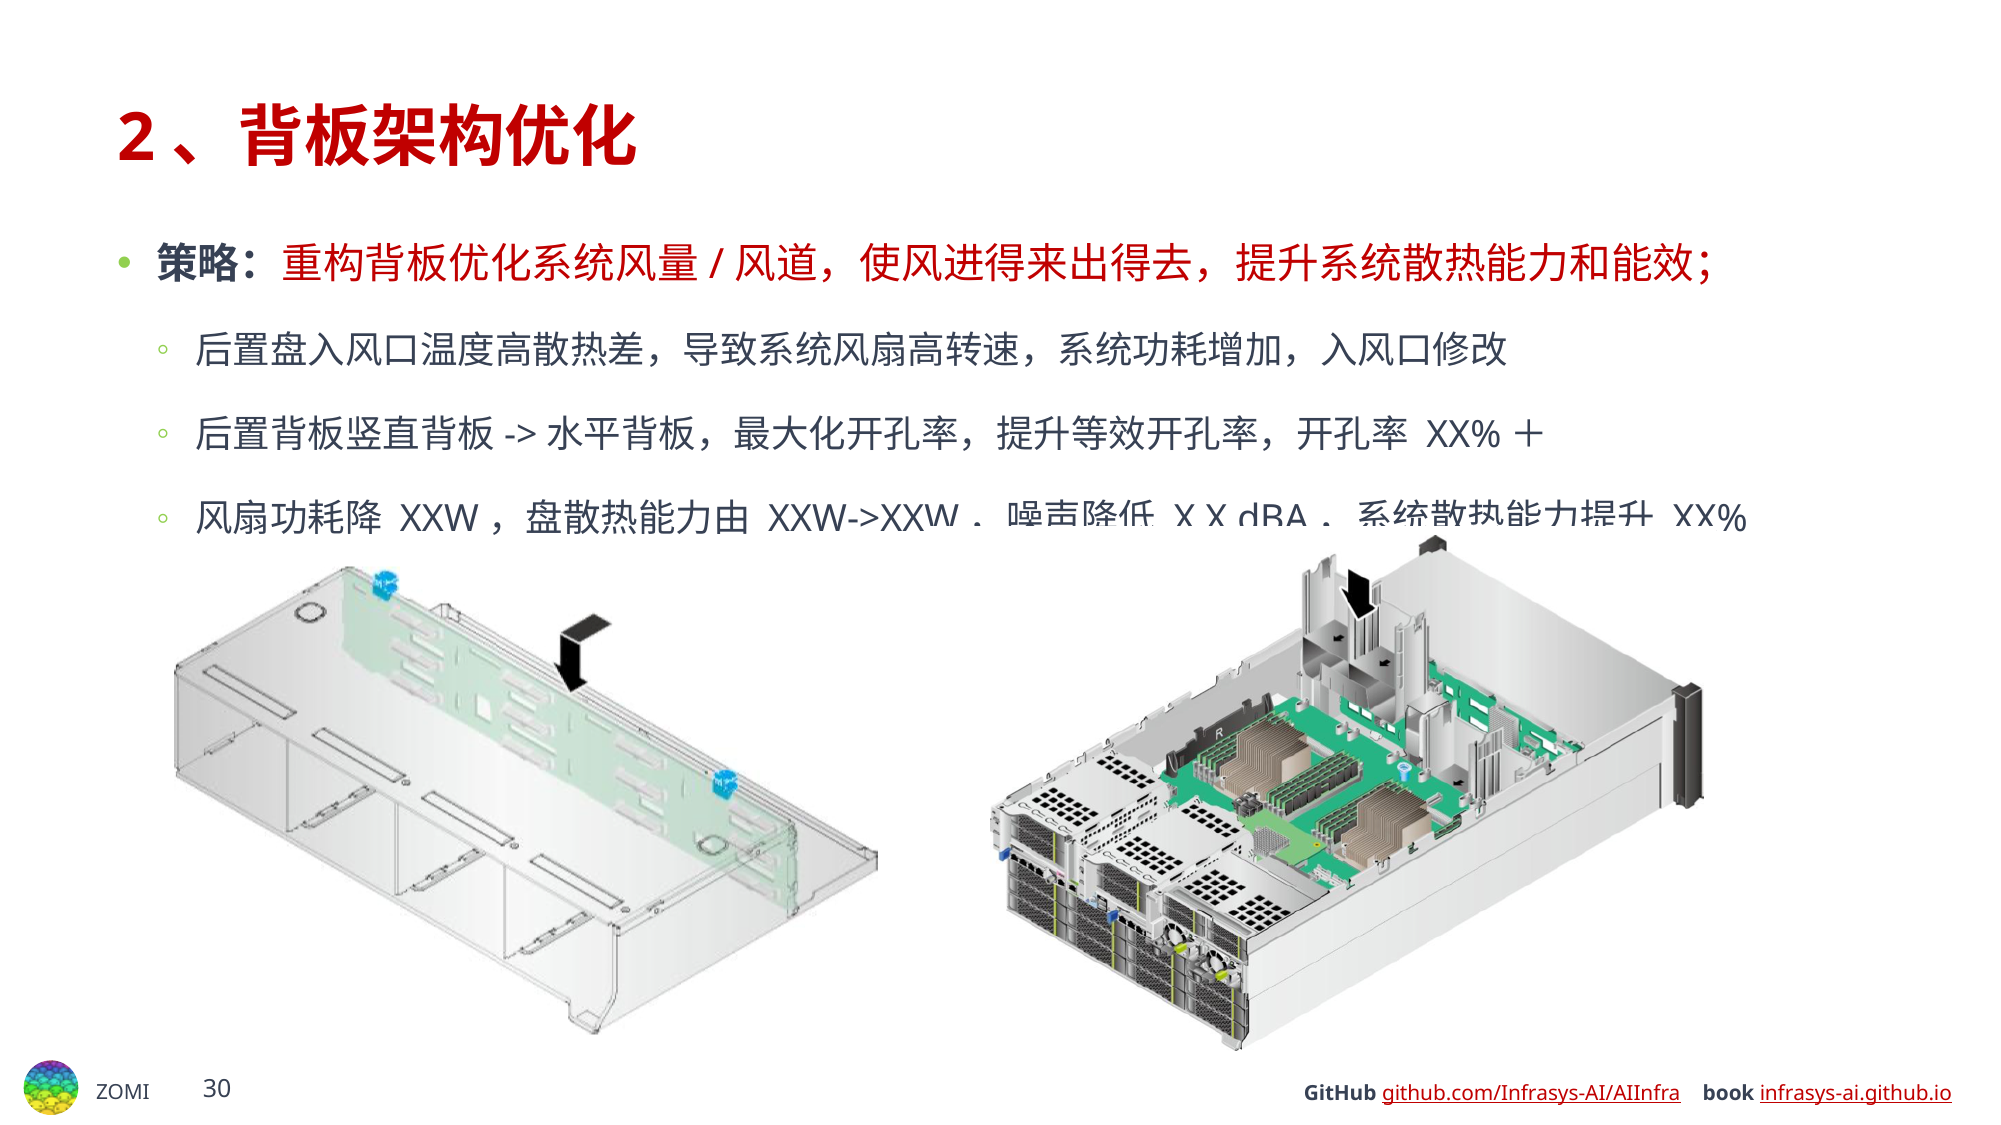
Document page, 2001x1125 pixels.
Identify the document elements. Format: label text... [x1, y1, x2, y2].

picture [926, 525, 1716, 1065]
title 2、背板架构优化 [102, 85, 1901, 183]
list 策略：重构背板优化系统风量/风道，使风进得来出得去，提升系统散热能力和能效； 后置盘入风口温度高散热差，导致系统风扇高转速，系统功耗增加，入风口修改 后置背板竖直背板->水平背板，最大化开孔率，提升等效开孔率，开孔率 XX%＋ 风扇功耗降 XXW，盘散热能力由 XXW->XXW，噪声降低 X.X dBA，系统散热能力提升 XX% [102, 204, 1901, 1043]
picture [23, 1060, 79, 1115]
picture [102, 562, 891, 1050]
